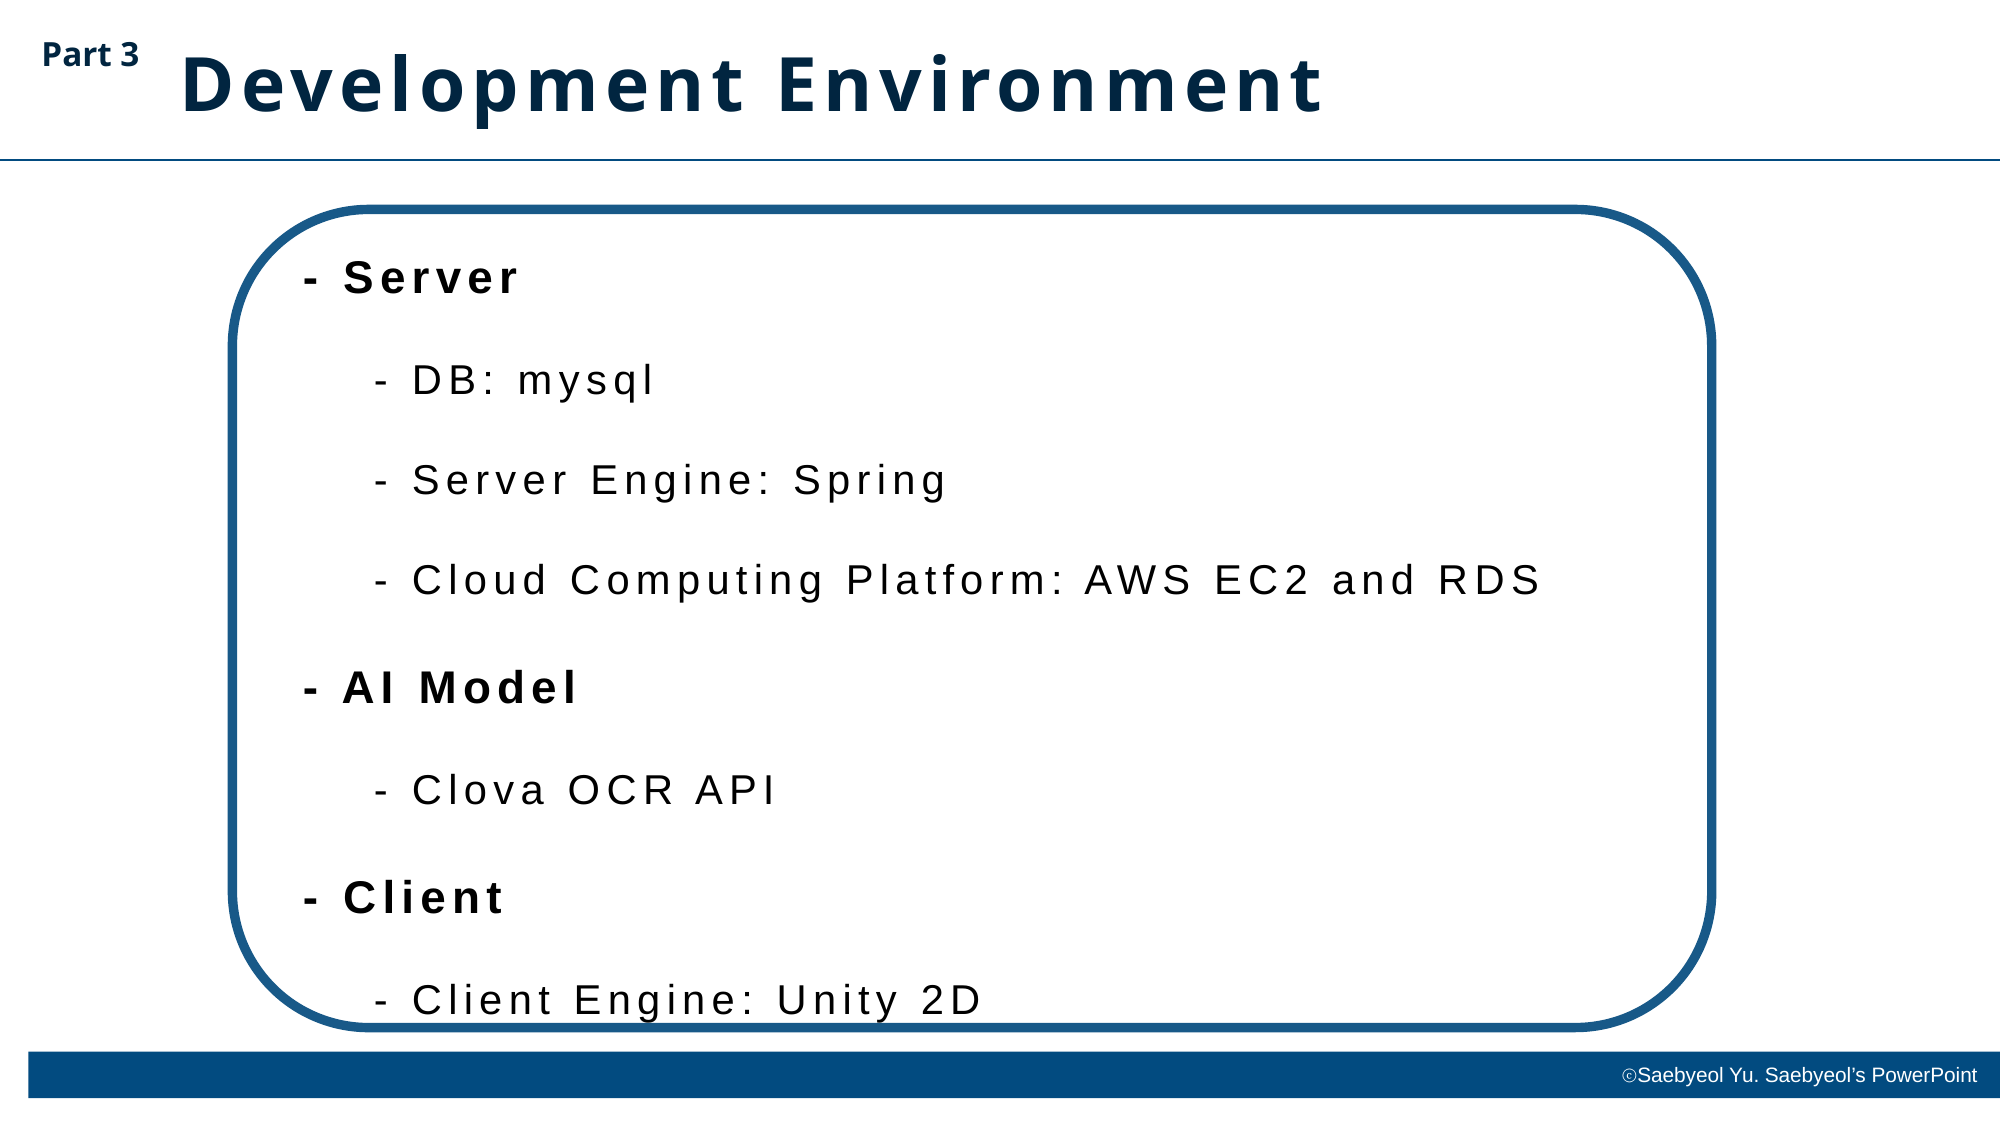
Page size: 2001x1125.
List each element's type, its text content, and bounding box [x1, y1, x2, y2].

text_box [232, 185, 1712, 1042]
text_box Development Environment [165, 28, 1364, 134]
text_box Part 3 [26, 26, 165, 81]
